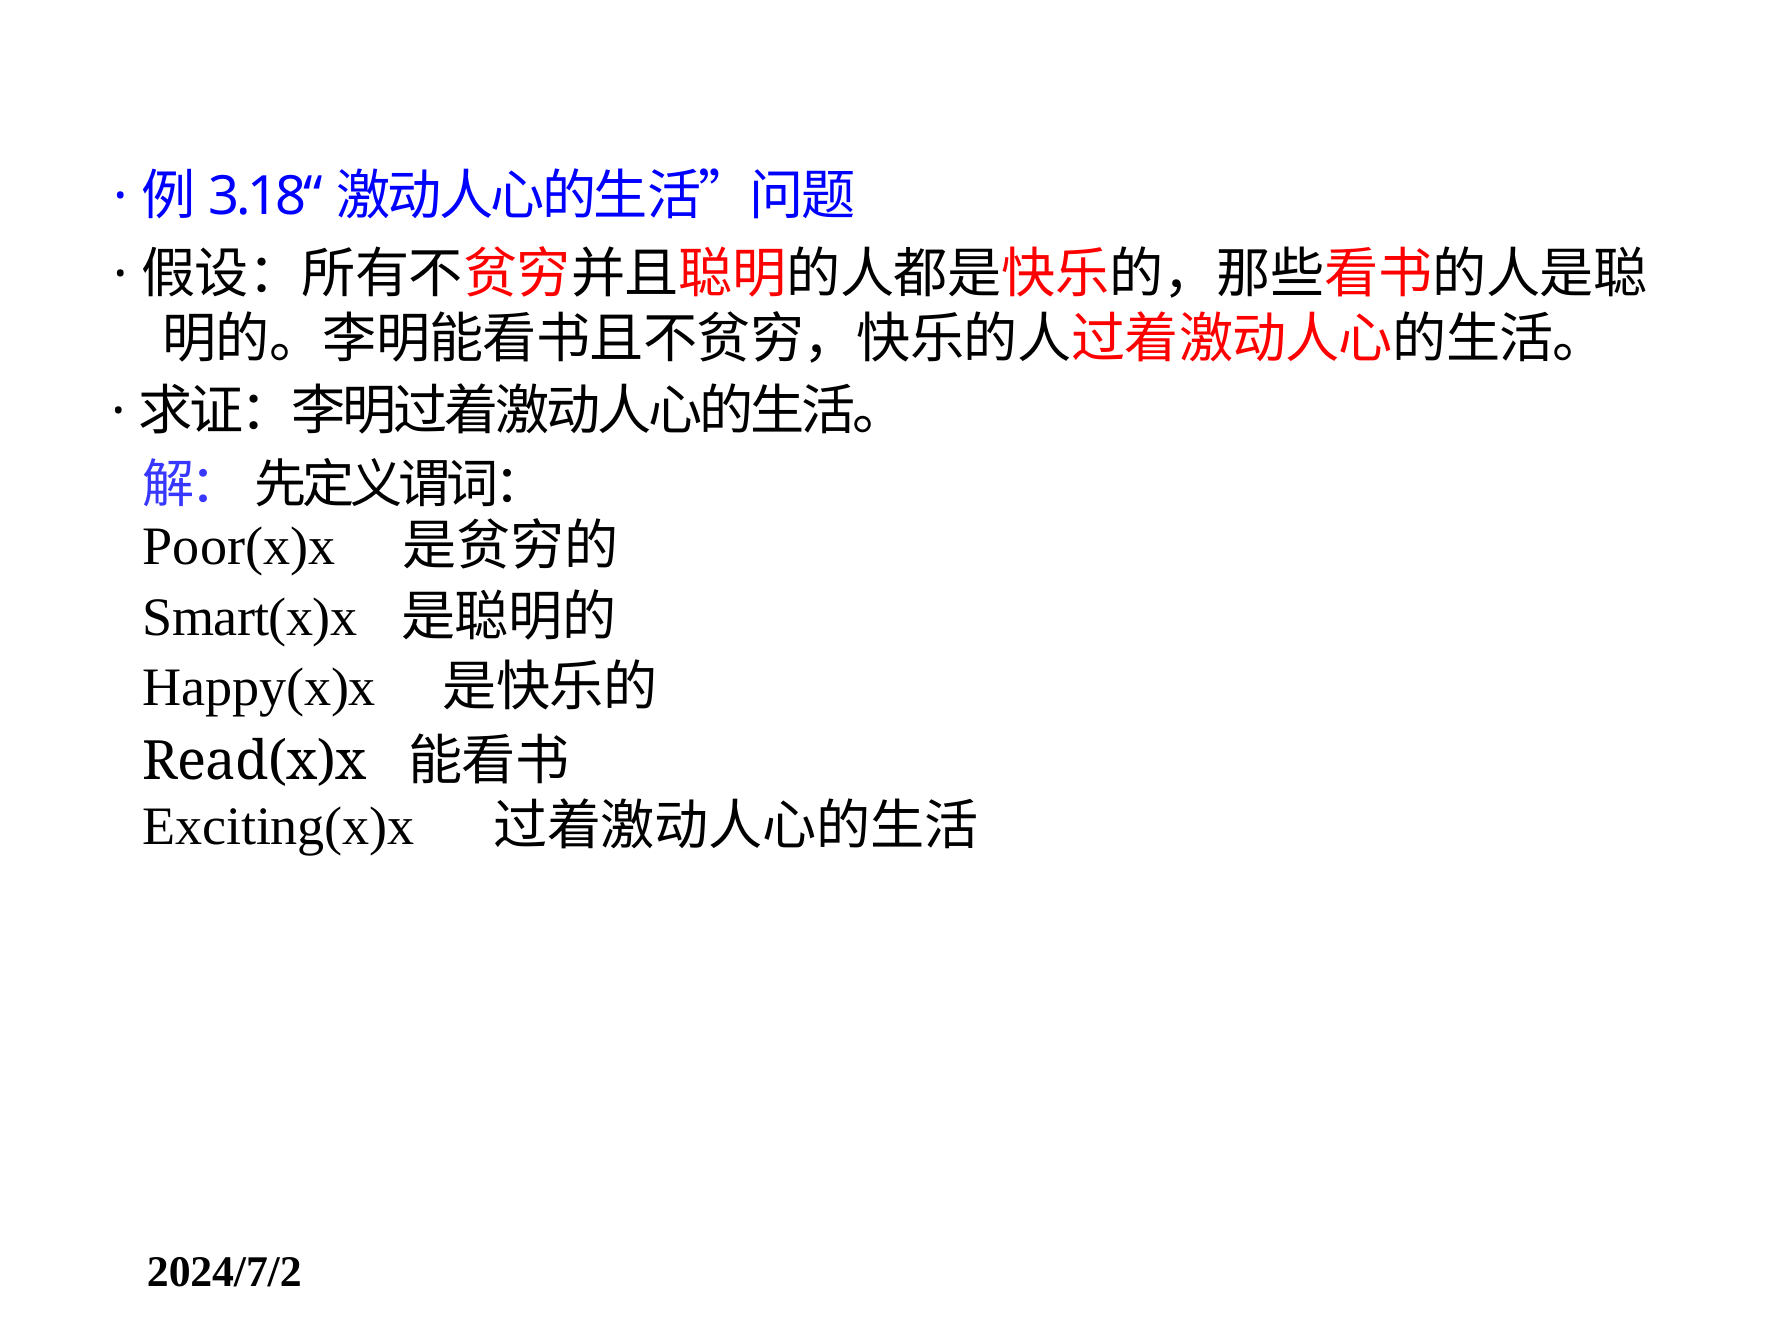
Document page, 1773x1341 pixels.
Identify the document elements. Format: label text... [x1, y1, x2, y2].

text_box ·例3.18“激动人心的生活”问题 ·假设：所有不贫穷并且聪明的人都是快乐的，那些看书的人是聪 明的。李明能看书且不贫穷，快乐的人过着激动人心的生活。 ·求证：李明过着激动人心的生活。 解： 先定义谓词： Poor(x)x 是贫穷的 Smart(x)x 是聪明的 Happy(x)x 是快乐的 Read(x)x 能看书 Exciting(x)x 过着激动人心的生活 [111, 160, 1670, 859]
text_box 2024/7/2 [144, 1251, 304, 1297]
